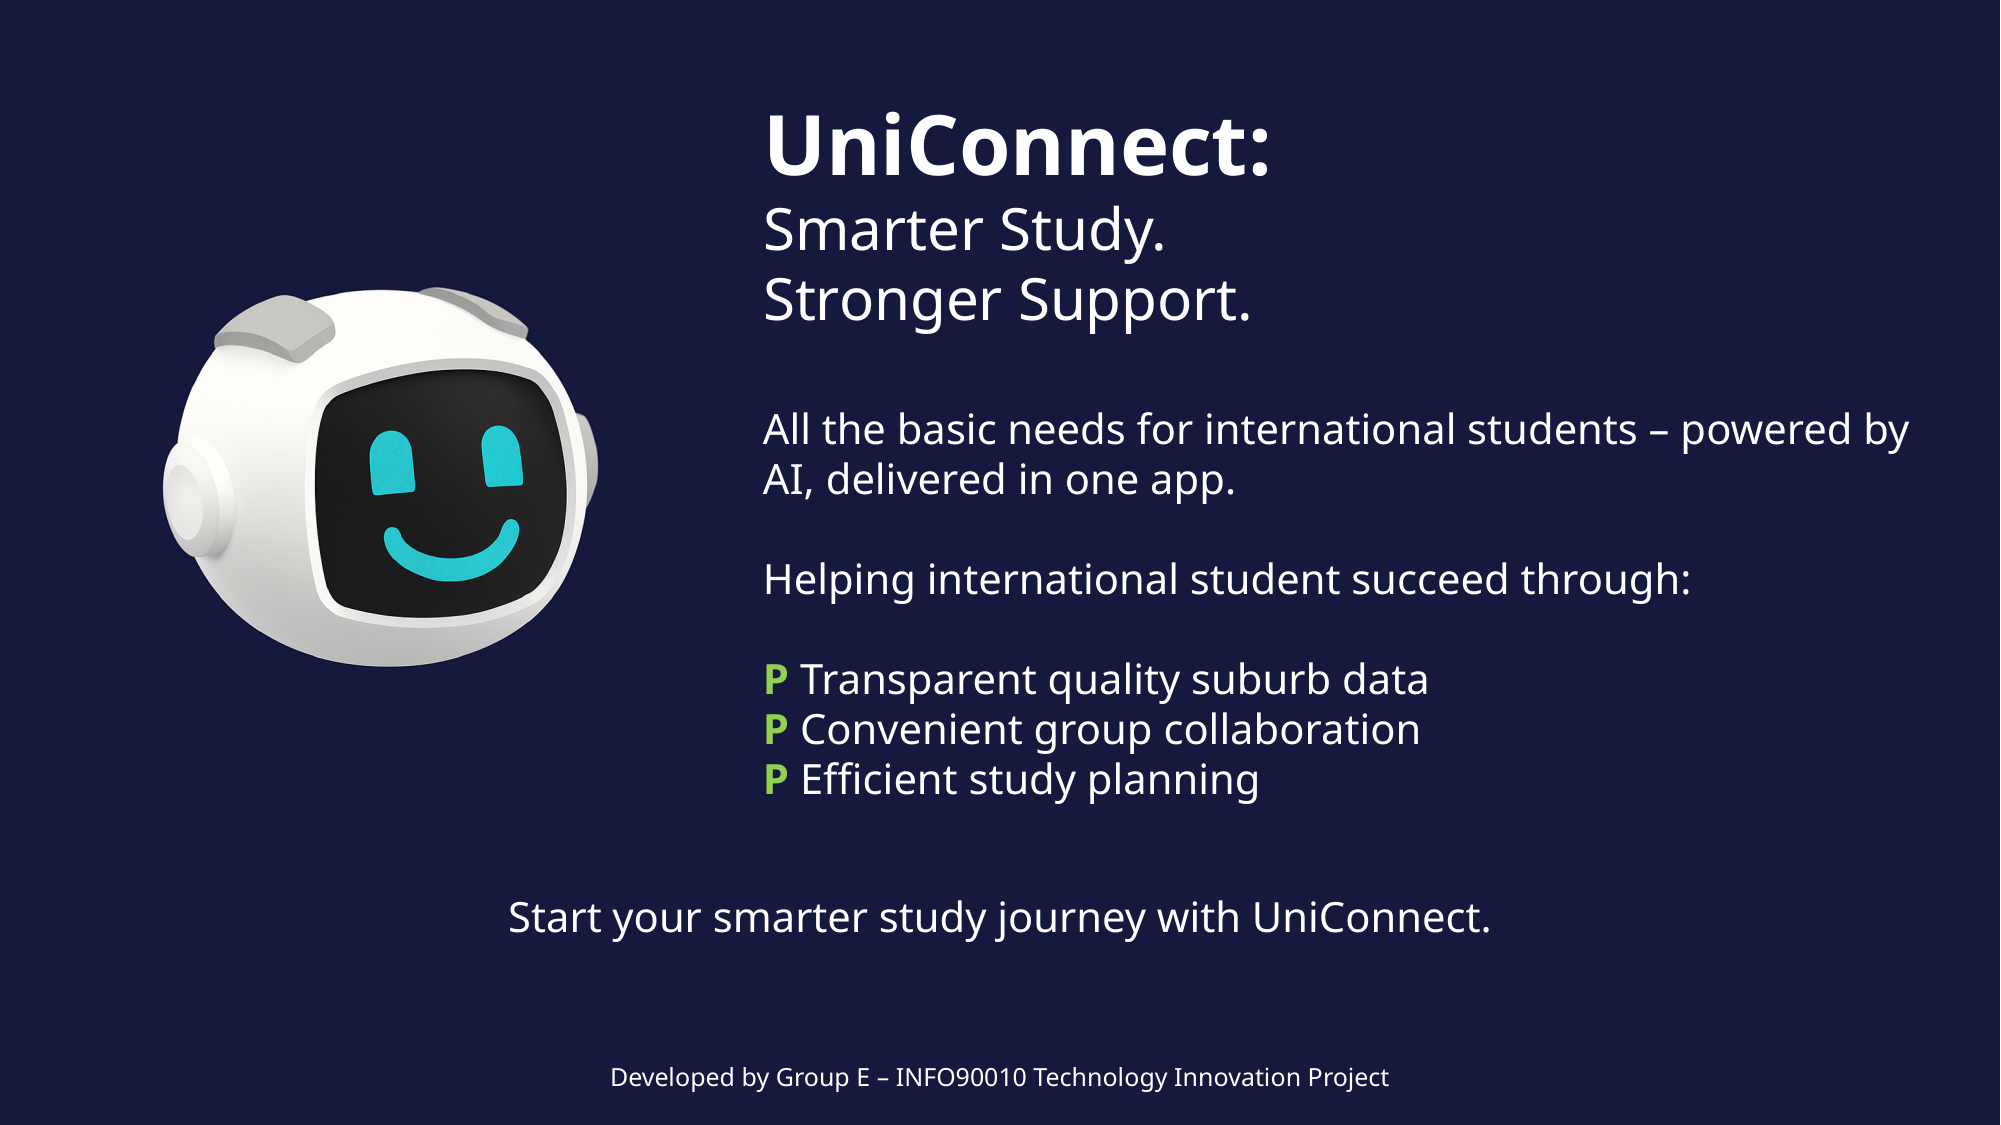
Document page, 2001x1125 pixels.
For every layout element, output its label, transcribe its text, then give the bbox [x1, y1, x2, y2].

picture [59, 172, 730, 779]
text_box Developed by Group E – INFO90010 Technology Innovation Project [564, 1054, 1437, 1100]
text_box Start your smarter study journey with UniConnect. [435, 883, 1565, 949]
text_box UniConnect: Smarter Study. Stronger Support. [748, 84, 1610, 340]
text_box All the basic needs for international students – powered by AI, delivered in one app. Helping international student succeed through: P Transparent quality suburb data P Convenient group collaboration P Efficient study planning [747, 395, 1951, 811]
